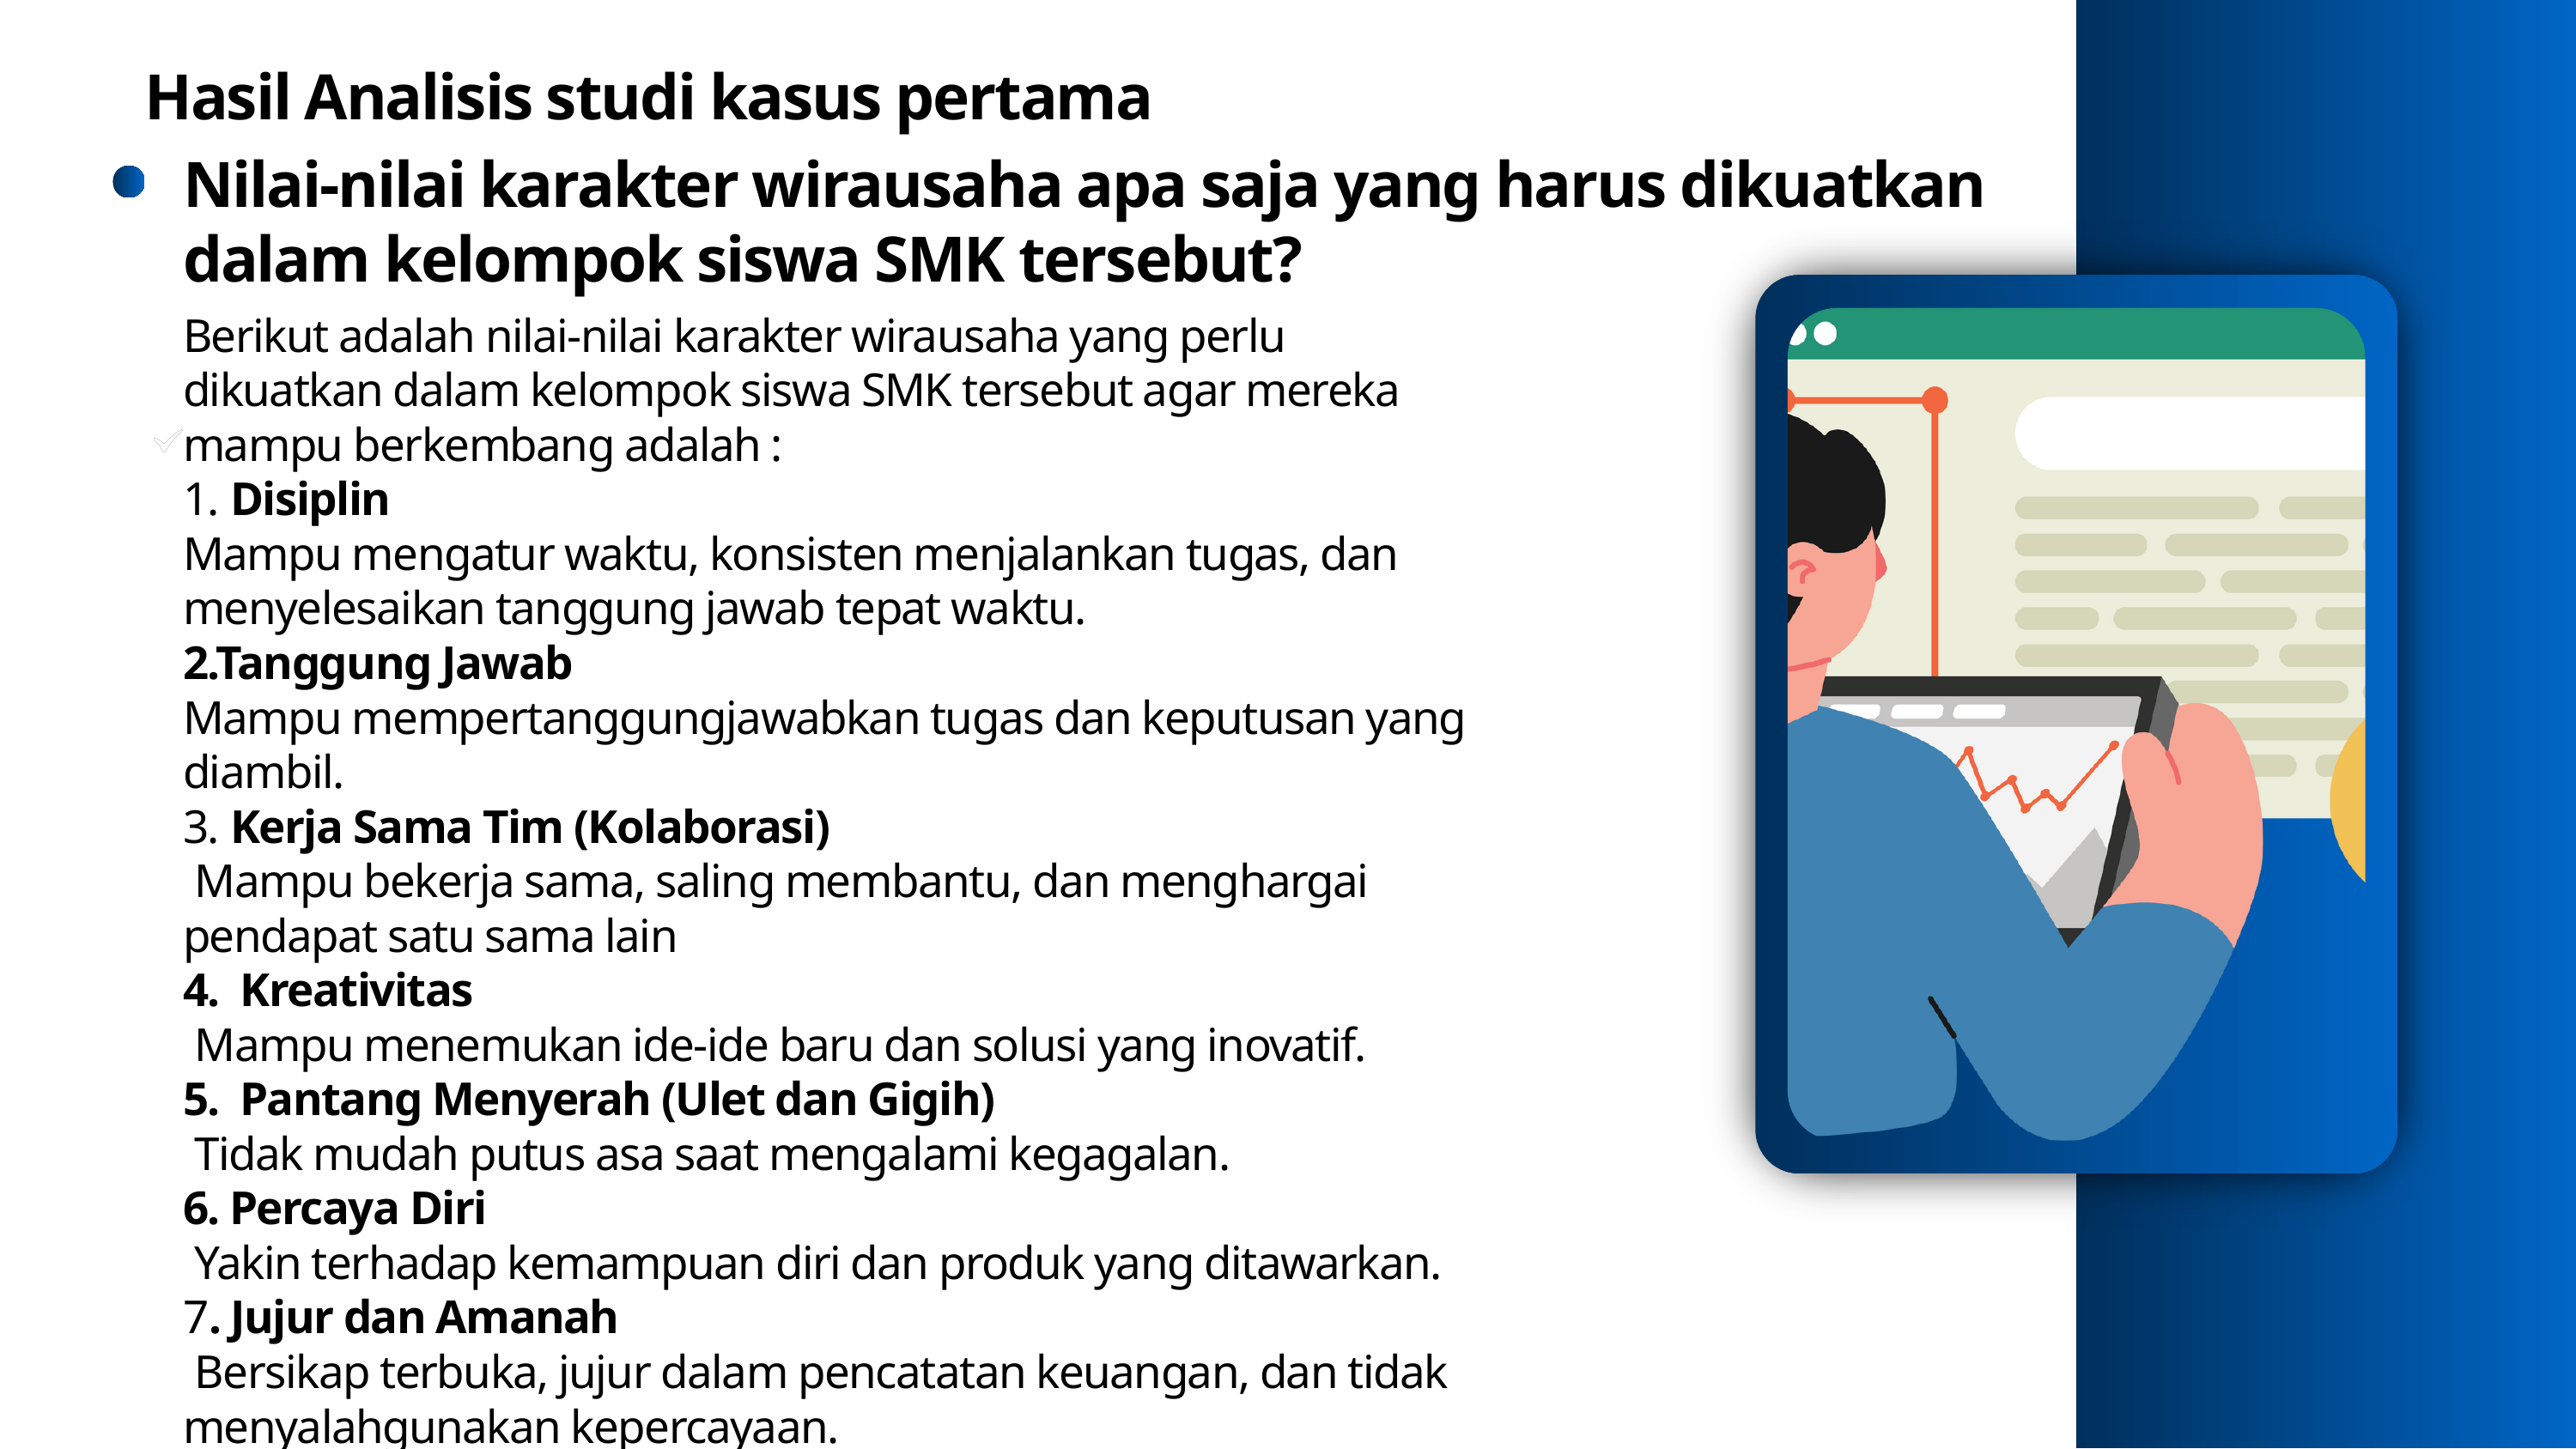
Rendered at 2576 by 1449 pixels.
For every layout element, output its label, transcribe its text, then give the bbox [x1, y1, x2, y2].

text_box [1787, 307, 2366, 1141]
text_box [153, 429, 183, 452]
text_box Hasil Analisis studi kasus pertama [144, 57, 1579, 133]
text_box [112, 165, 145, 198]
text_box Berikut adalah nilai-nilai karakter wirausaha yang perlu dikuatkan dalam kelompok siswa SMK tersebut agar mereka mampu berkembang adalah : 1. Disiplin Mampu mengatur waktu, konsisten menjalankan tugas, dan menyelesaikan tanggung jawab tepat waktu. 2.Tanggung Jawab Mampu mempertanggungjawabkan tugas dan keputusan yang diambil. 3. Kerja Sama Tim (Kolaborasi) Mampu bekerja sama, saling membantu, dan menghargai pendapat satu sama lain 4. Kreativitas Mampu menemukan ide-ide baru dan solusi yang inovatif. 5. Pantang Menyerah (Ulet dan Gigih) Tidak mudah putus asa saat mengalami kegagalan. 6. Percaya Diri Yakin terhadap kemampuan diri dan produk yang ditawarkan. 7. Jujur dan Amanah Bersikap terbuka, jujur dalam pencatatan keuangan, dan tidak menyalahgunakan kepercayaan. [183, 306, 1473, 1449]
text_box [1691, 295, 2072, 1238]
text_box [1755, 275, 2398, 1174]
text_box Nilai-nilai karakter wirausaha apa saja yang harus dikuatkan dalam kelompok siswa SMK tersebut? [183, 144, 2072, 295]
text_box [2075, 0, 2576, 1449]
